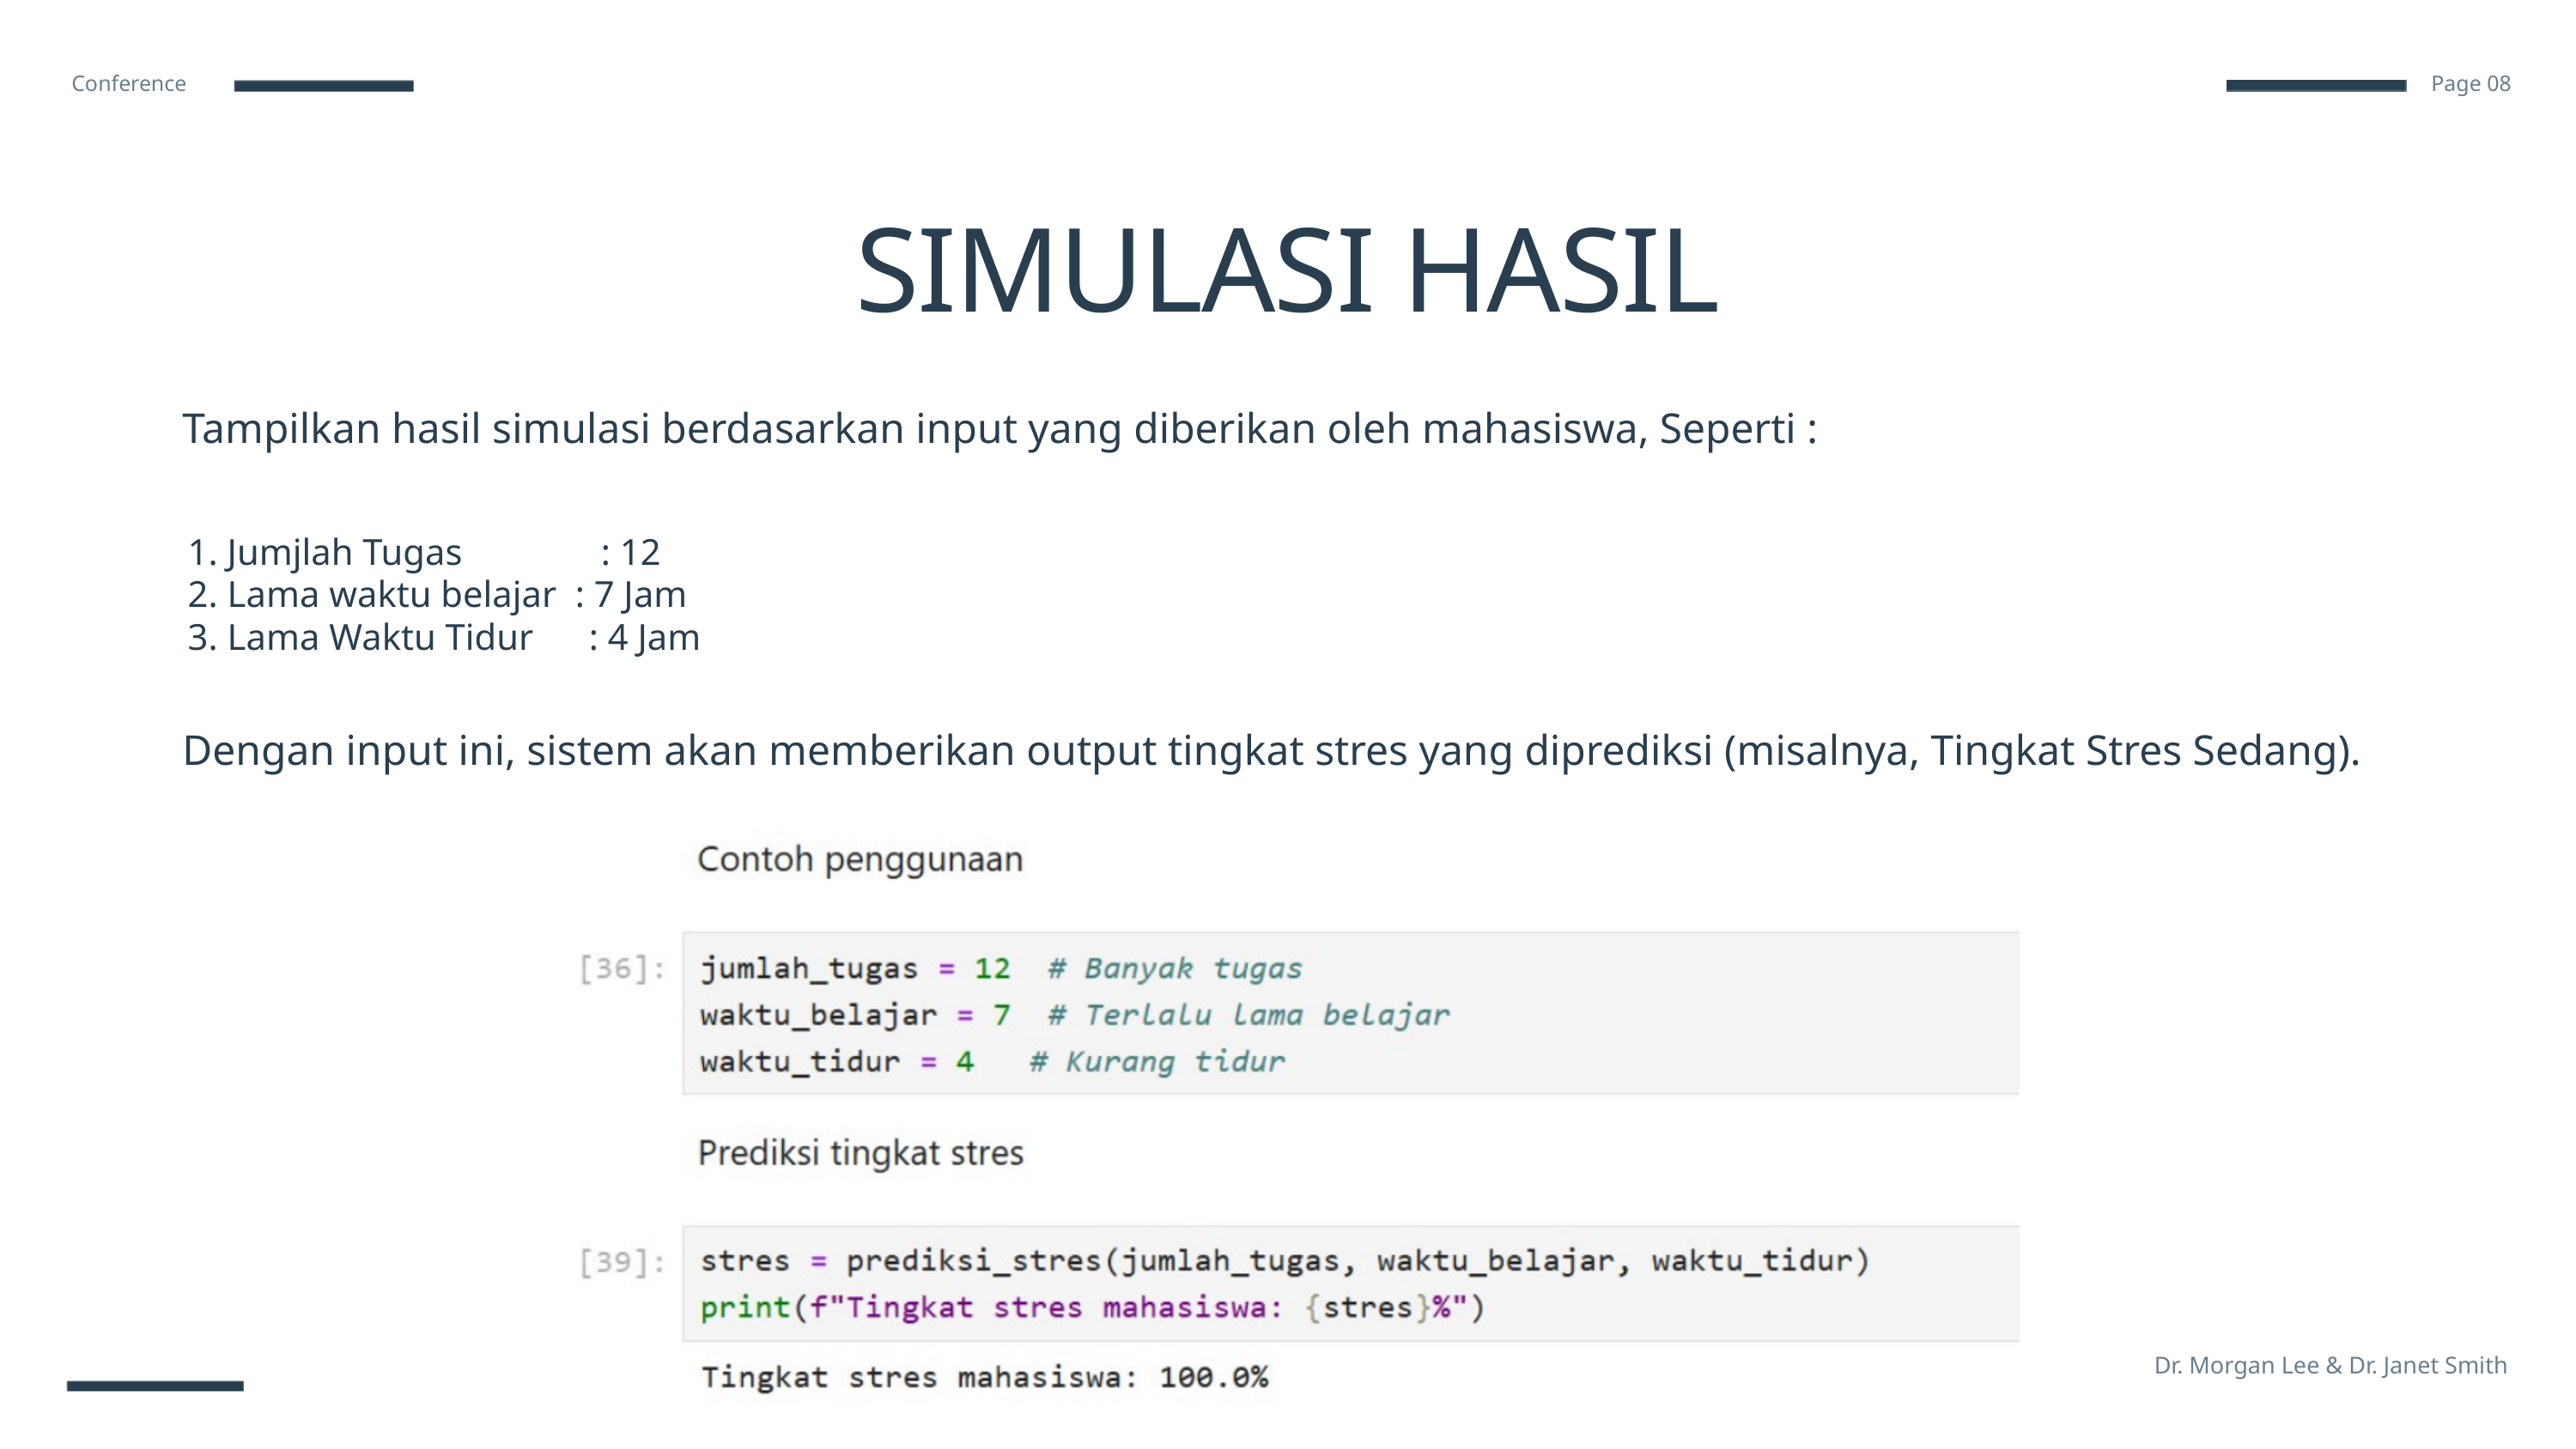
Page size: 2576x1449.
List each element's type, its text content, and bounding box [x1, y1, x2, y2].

text_box Conference [71, 71, 317, 102]
text_box Page 08 [2400, 71, 2512, 102]
text_box 1. Jumjlah Tugas : 12 2. Lama waktu belajar : 7 Jam 3. Lama Waktu Tidur : 4 Jam [187, 530, 868, 668]
picture [234, 80, 414, 92]
text_box Dengan input ini, sistem akan memberikan output tingkat stres yang diprediksi (misalnya, Tingkat Stres Sedang). [182, 725, 2401, 832]
text_box Dr. Morgan Lee & Dr. Janet Smith [2026, 1352, 2508, 1385]
picture [65, 1379, 244, 1391]
picture [2227, 80, 2407, 92]
picture [556, 829, 2020, 1431]
text_box SIMULASI HASIL [511, 202, 2065, 365]
text_box Tampilkan hasil simulasi berdasarkan input yang diberikan oleh mahasiswa, Seperti : [182, 403, 2401, 462]
